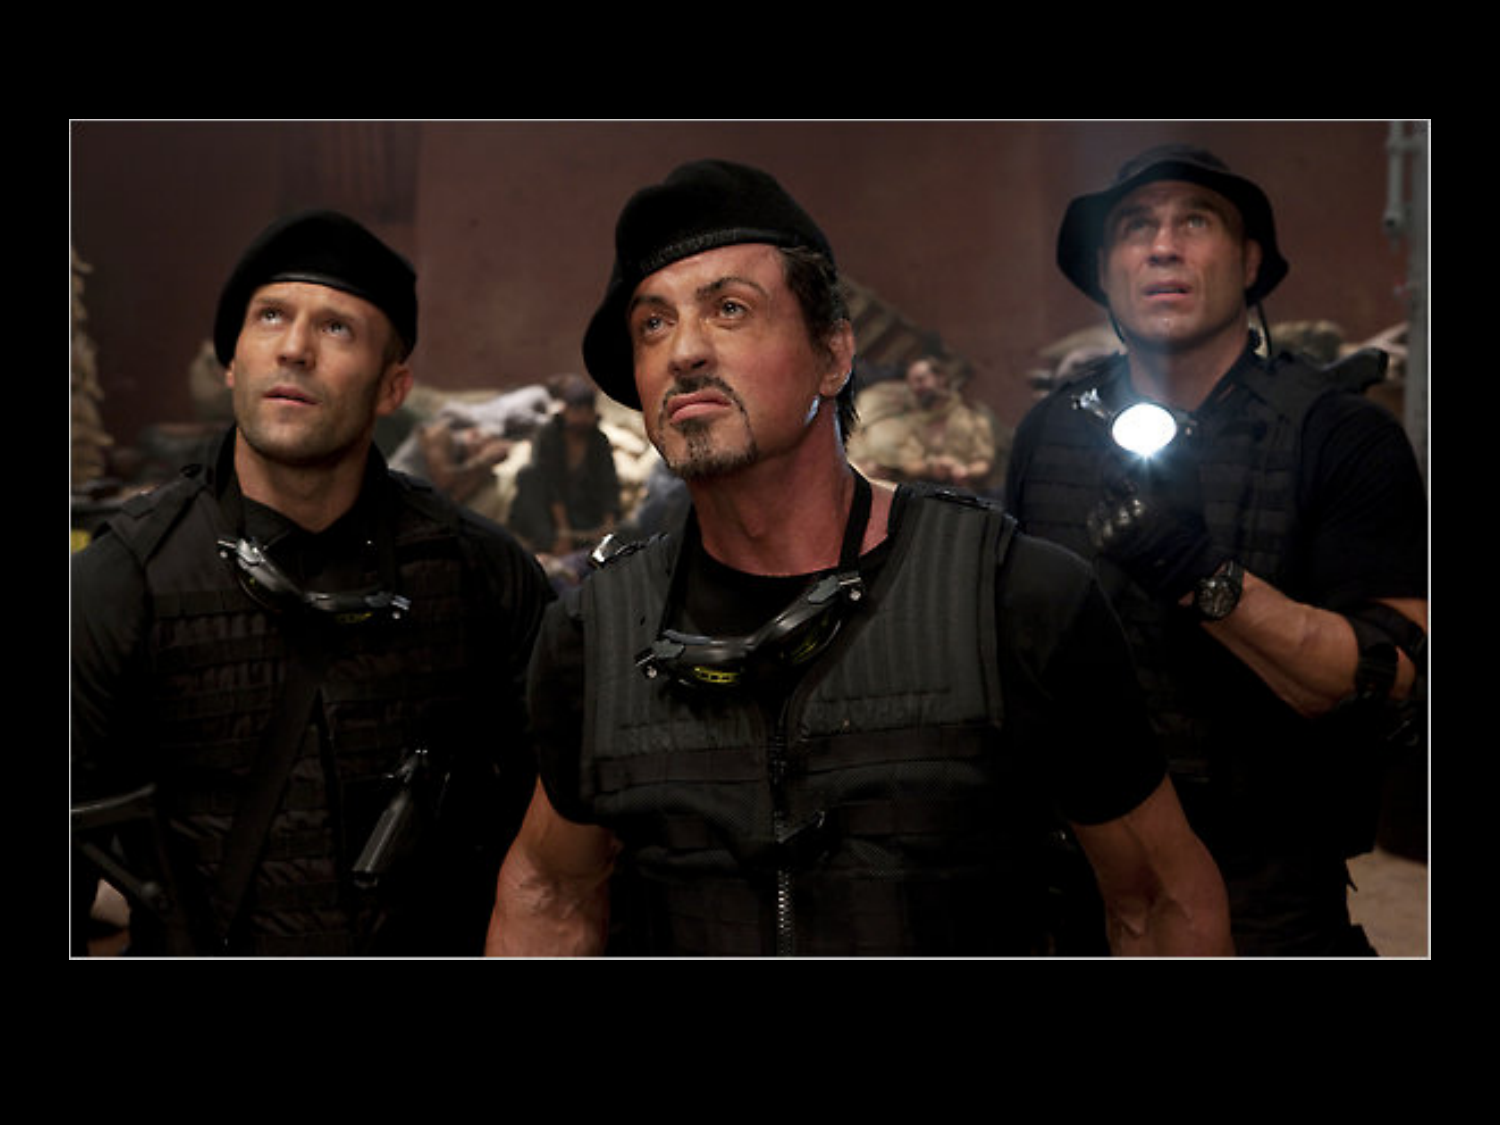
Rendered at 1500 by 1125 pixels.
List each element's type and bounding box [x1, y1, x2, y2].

picture [69, 119, 1431, 960]
